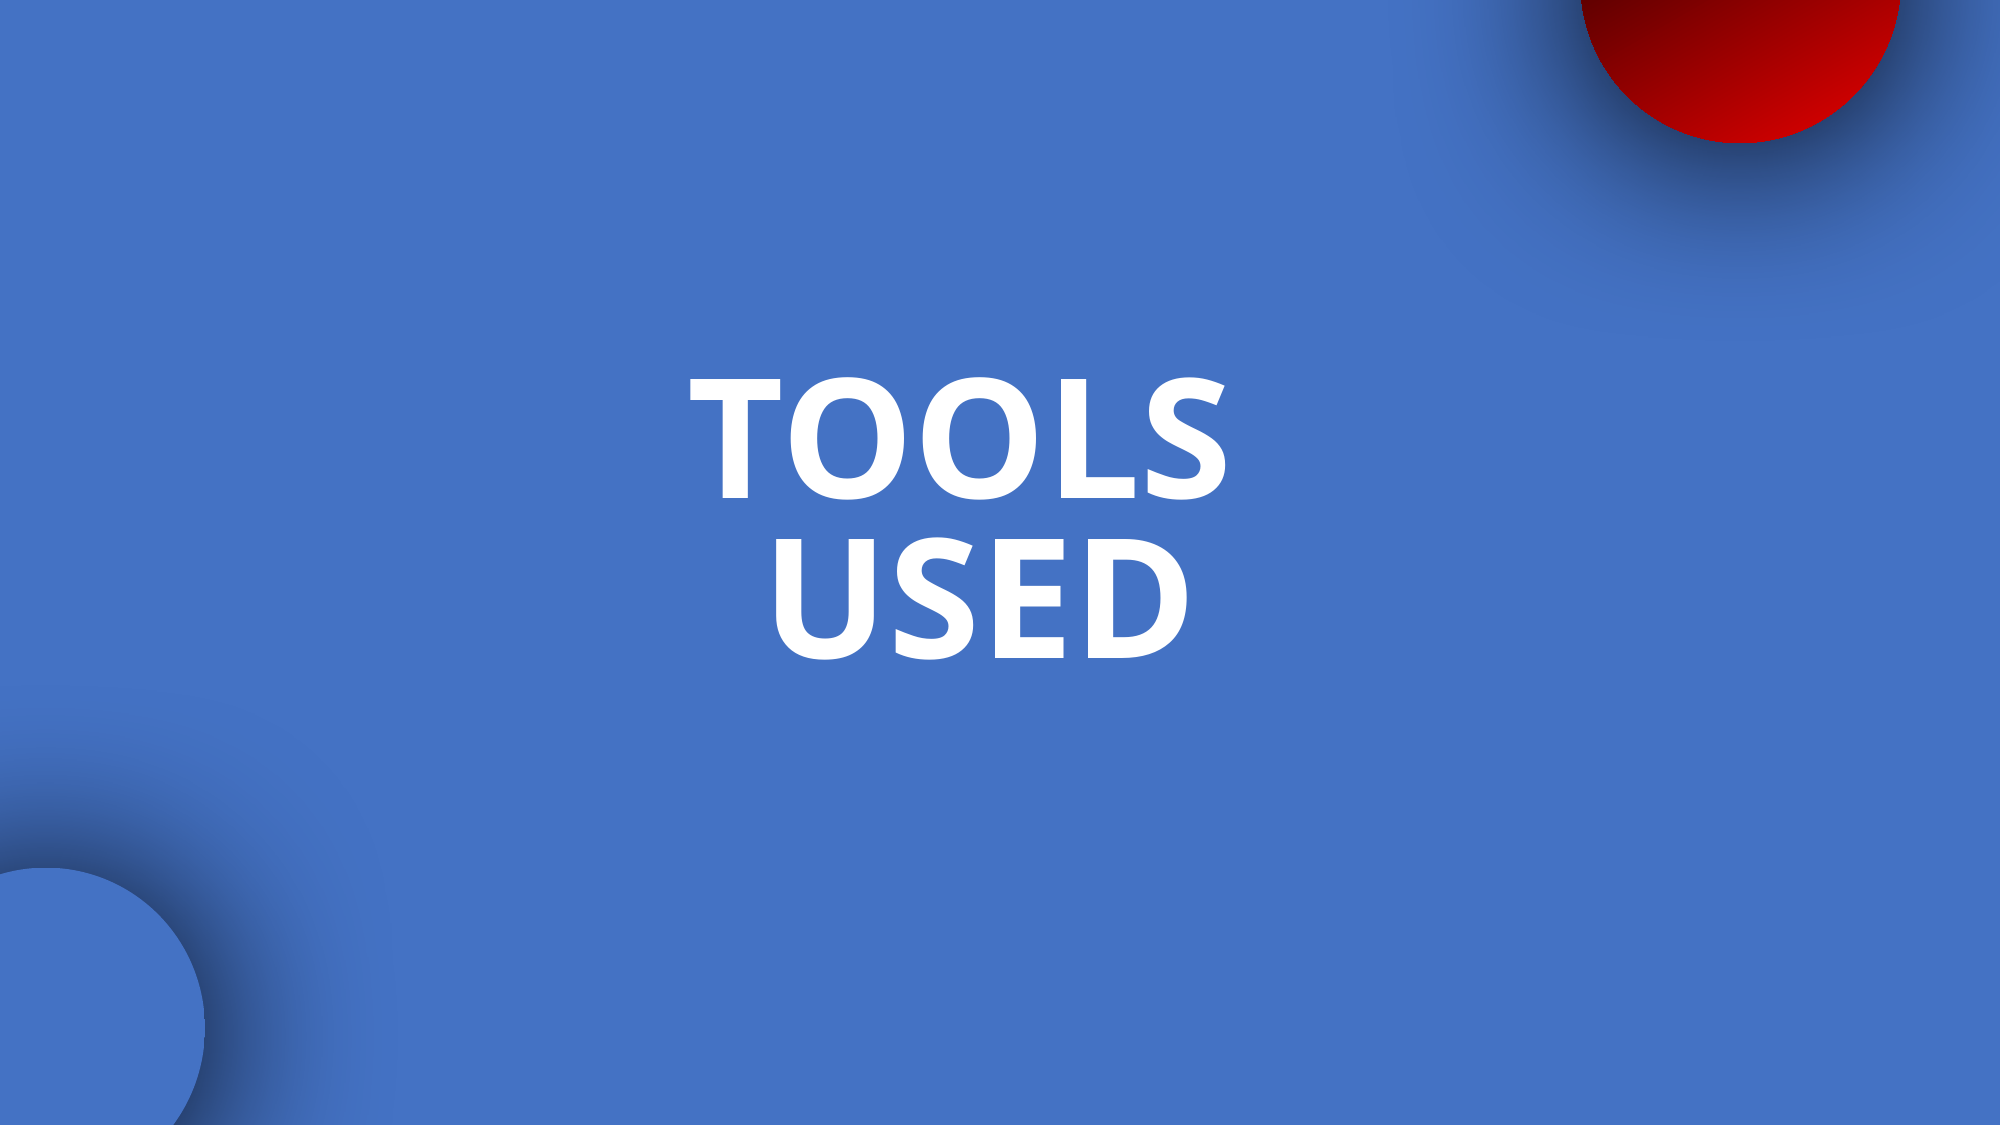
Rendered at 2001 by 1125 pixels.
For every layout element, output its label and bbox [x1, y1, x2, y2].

text_box [0, 866, 207, 1125]
text_box [1580, 0, 1901, 144]
text_box [457, 324, 1464, 706]
